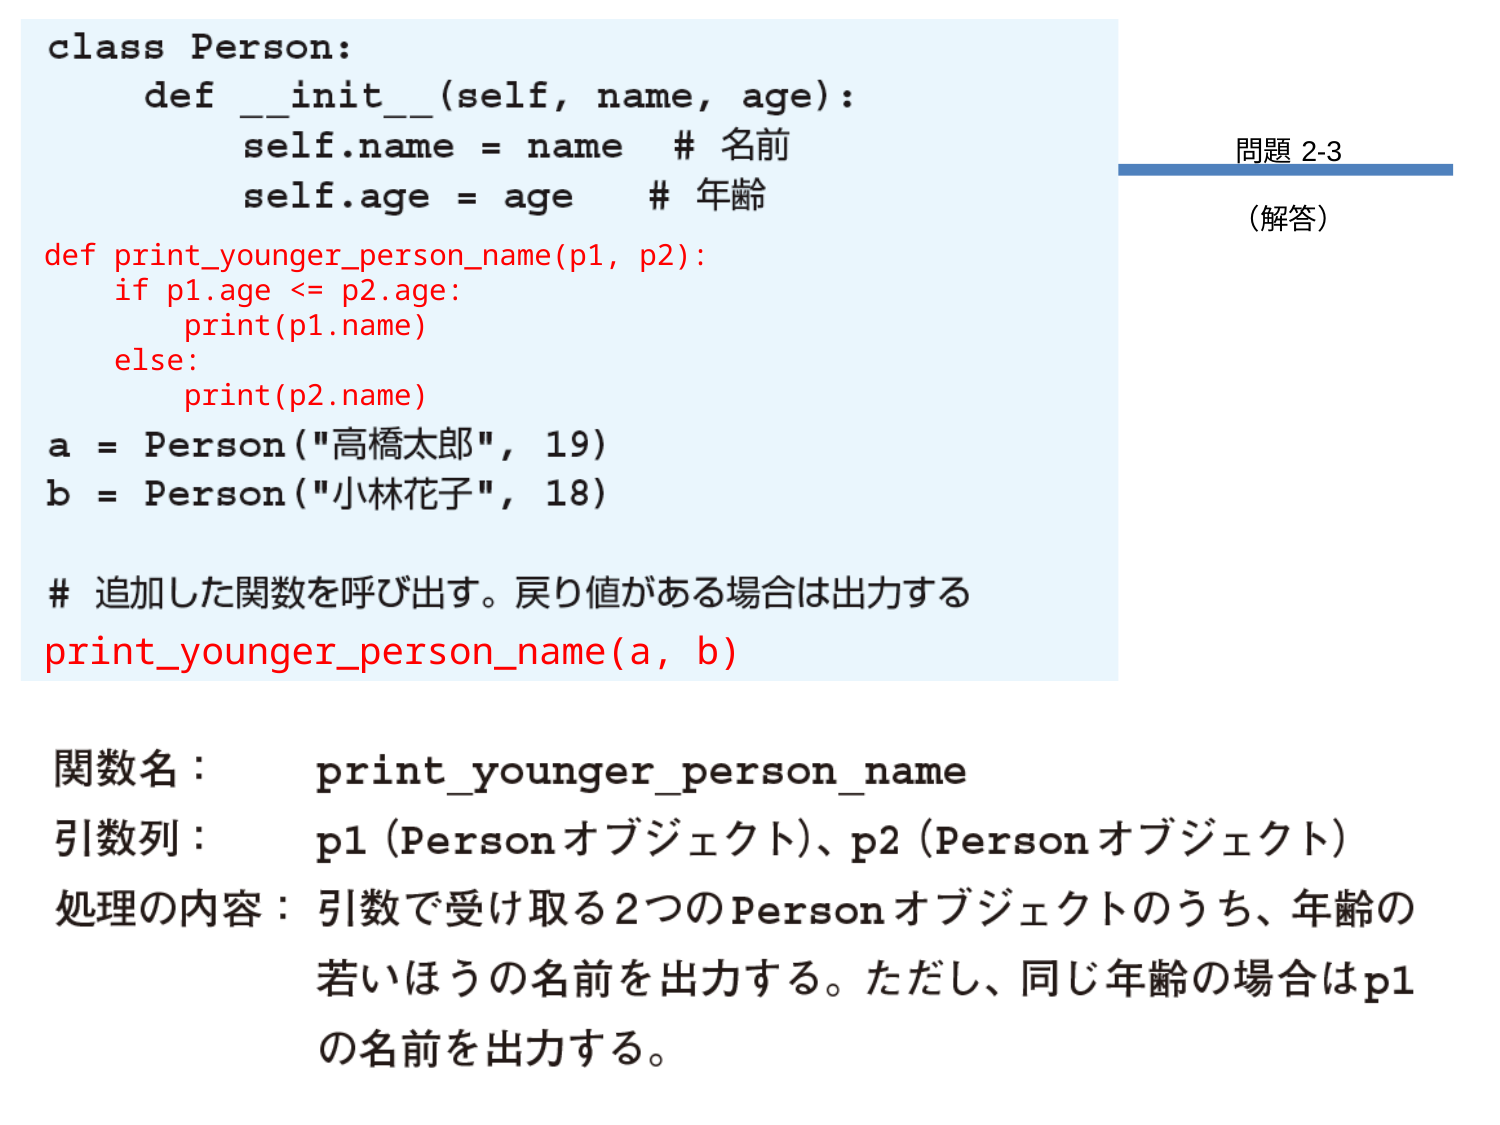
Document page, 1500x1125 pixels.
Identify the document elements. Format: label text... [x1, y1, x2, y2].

title 問題 2-3 （解答） [1124, 124, 1500, 244]
picture [20, 18, 1119, 681]
picture [0, 727, 1448, 1103]
